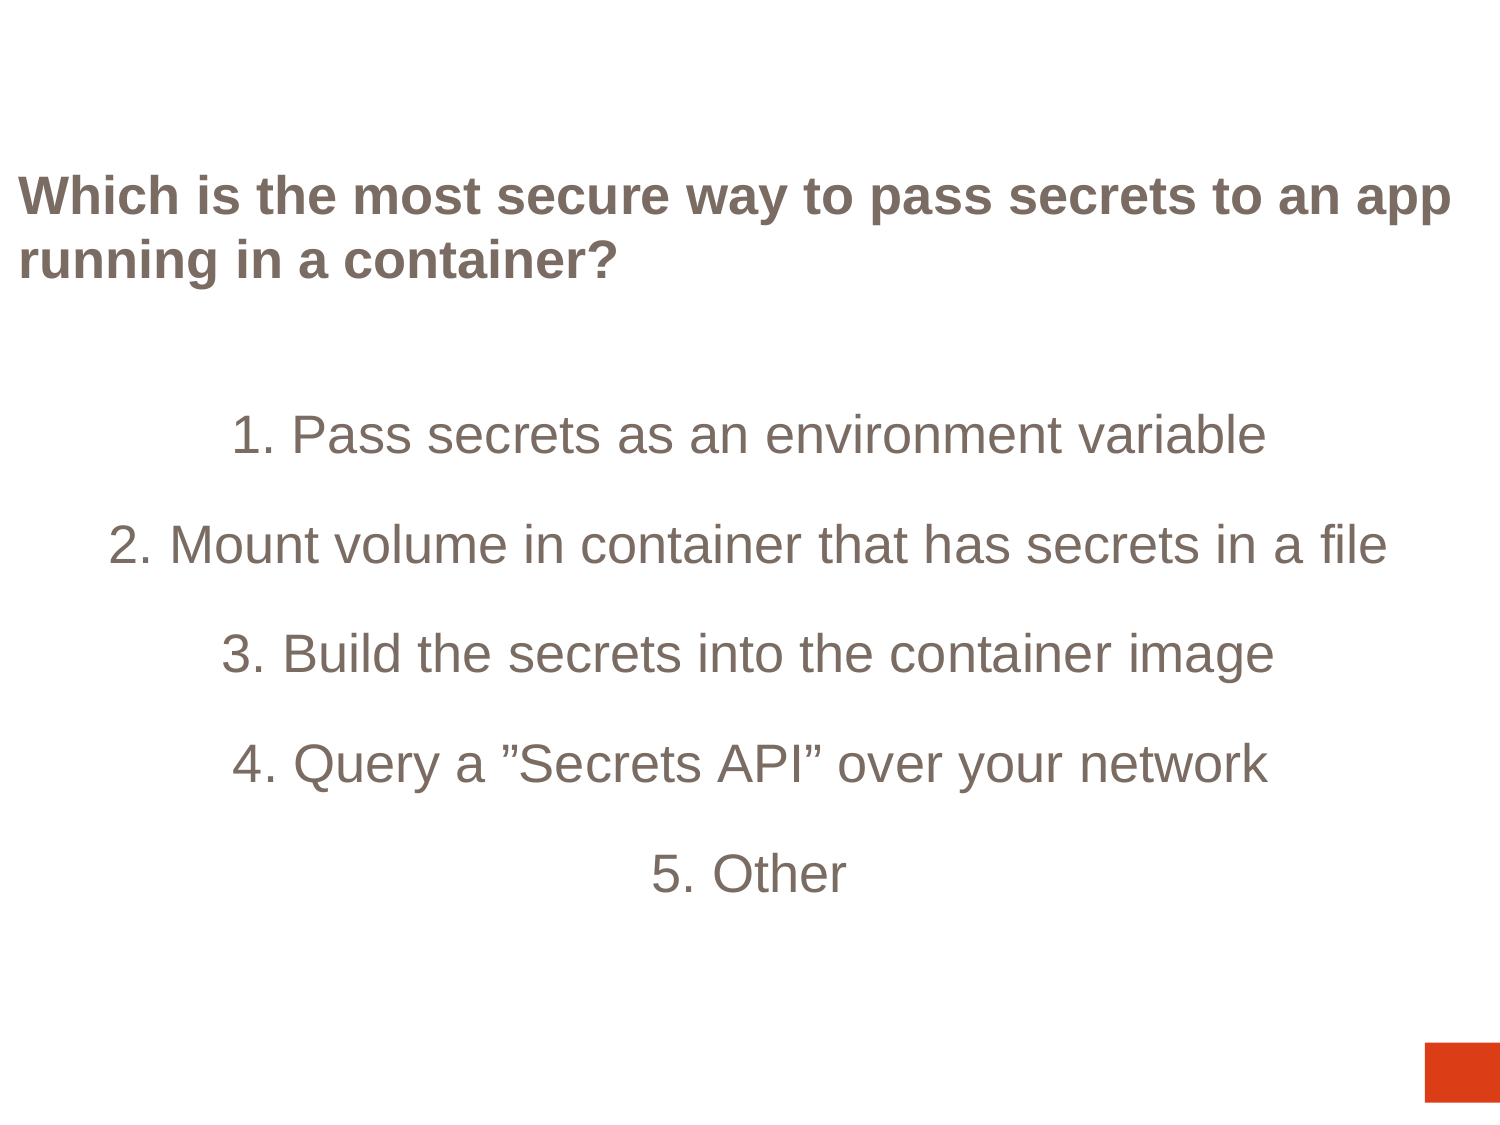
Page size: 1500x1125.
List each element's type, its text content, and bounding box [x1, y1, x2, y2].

title Which is the most secure way to pass secrets to an app running in a container? [16, 155, 1484, 349]
text_box Pass secrets as an environment variable Mount volume in container that has secrets in a file Build the secrets into the container image Query a ”Secrets API” over your network Other [107, 397, 1393, 904]
text_box [1424, 1042, 1500, 1103]
